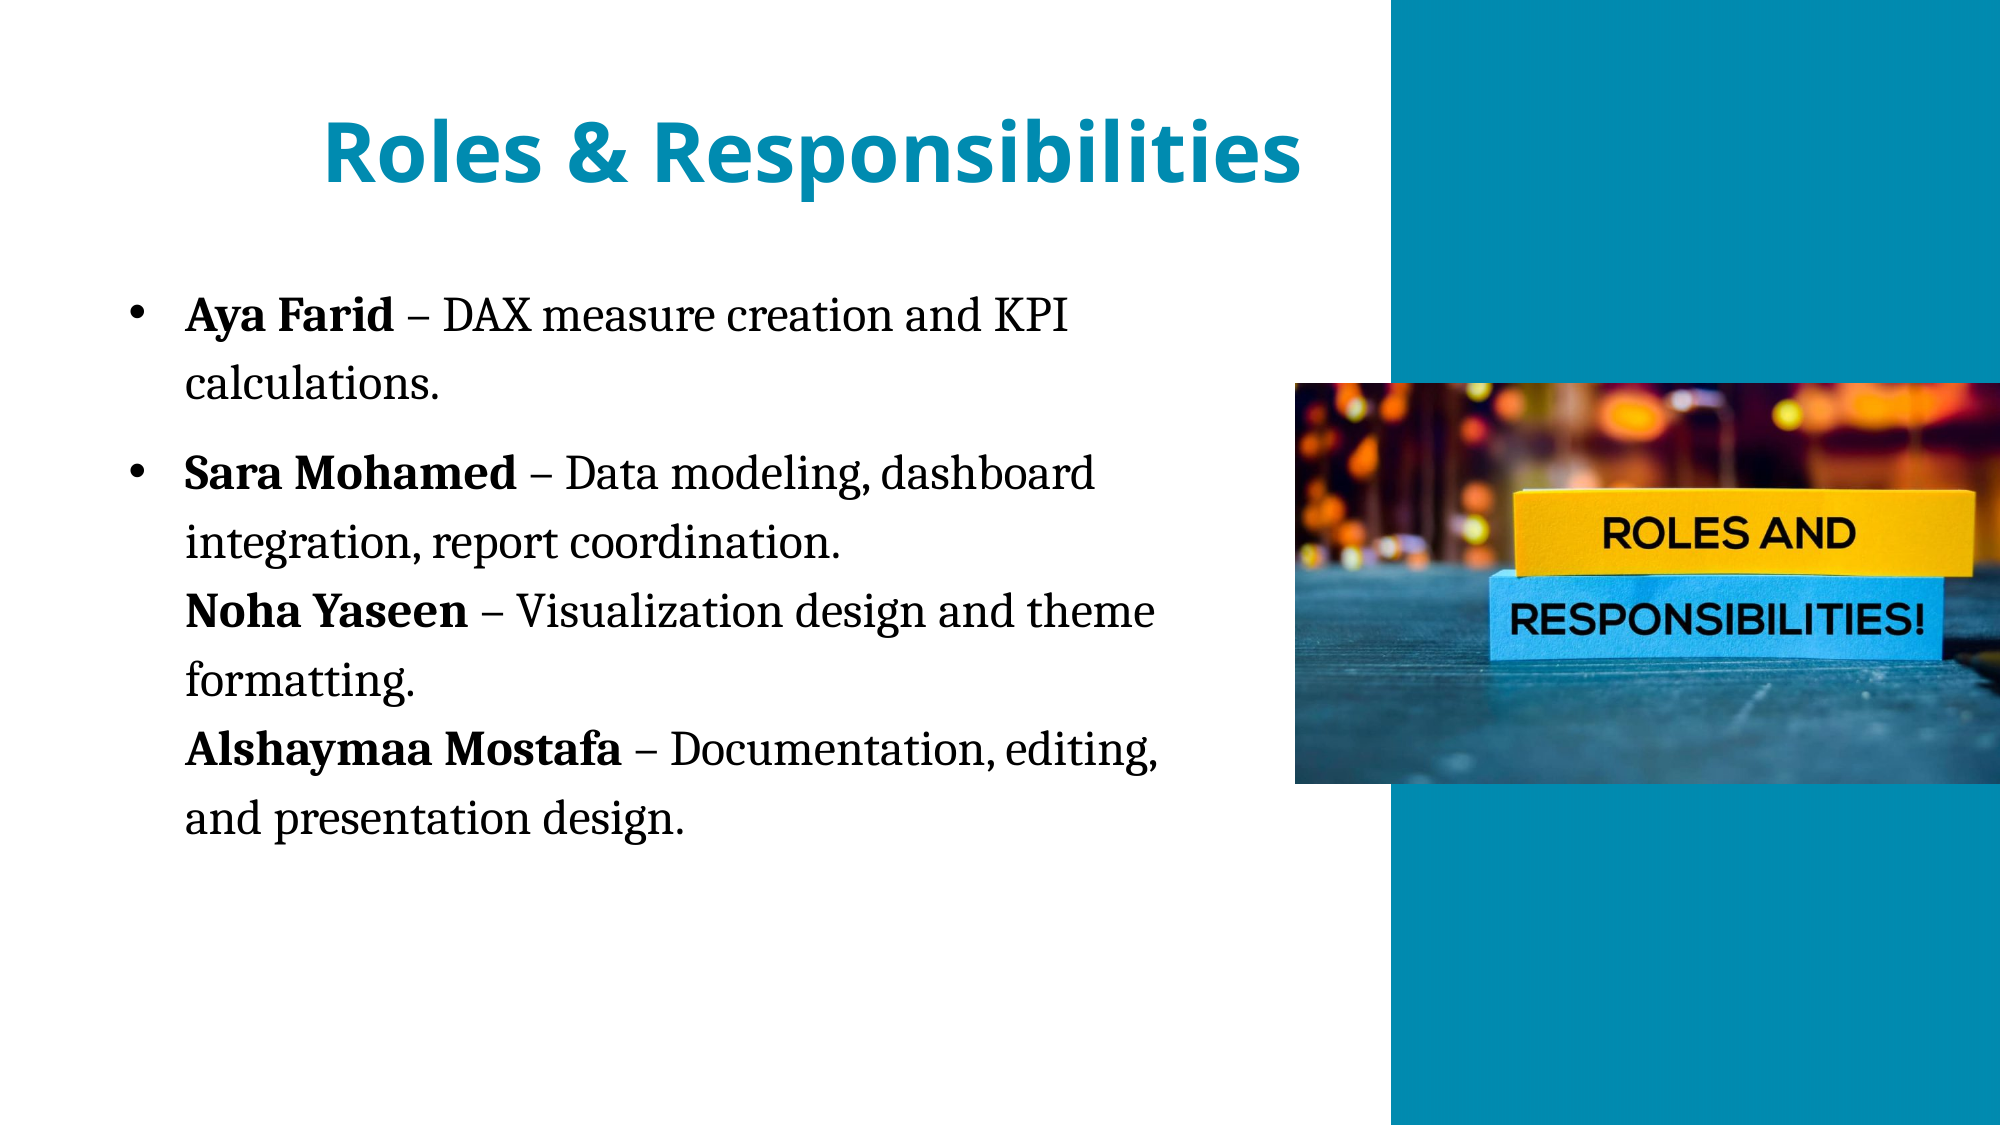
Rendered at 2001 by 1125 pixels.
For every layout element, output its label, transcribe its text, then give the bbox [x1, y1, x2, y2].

text_box Roles & Responsibilities [306, 77, 1319, 207]
text_box Aya Farid – DAX measure creation and KPI calculations. Sara Mohamed – Data modeling, dashboard integration, report coordination. Noha Yaseen – Visualization design and theme formatting. Alshaymaa Mostafa – Documentation, editing, and presentation design. [113, 264, 1211, 852]
picture [1295, 383, 2000, 784]
